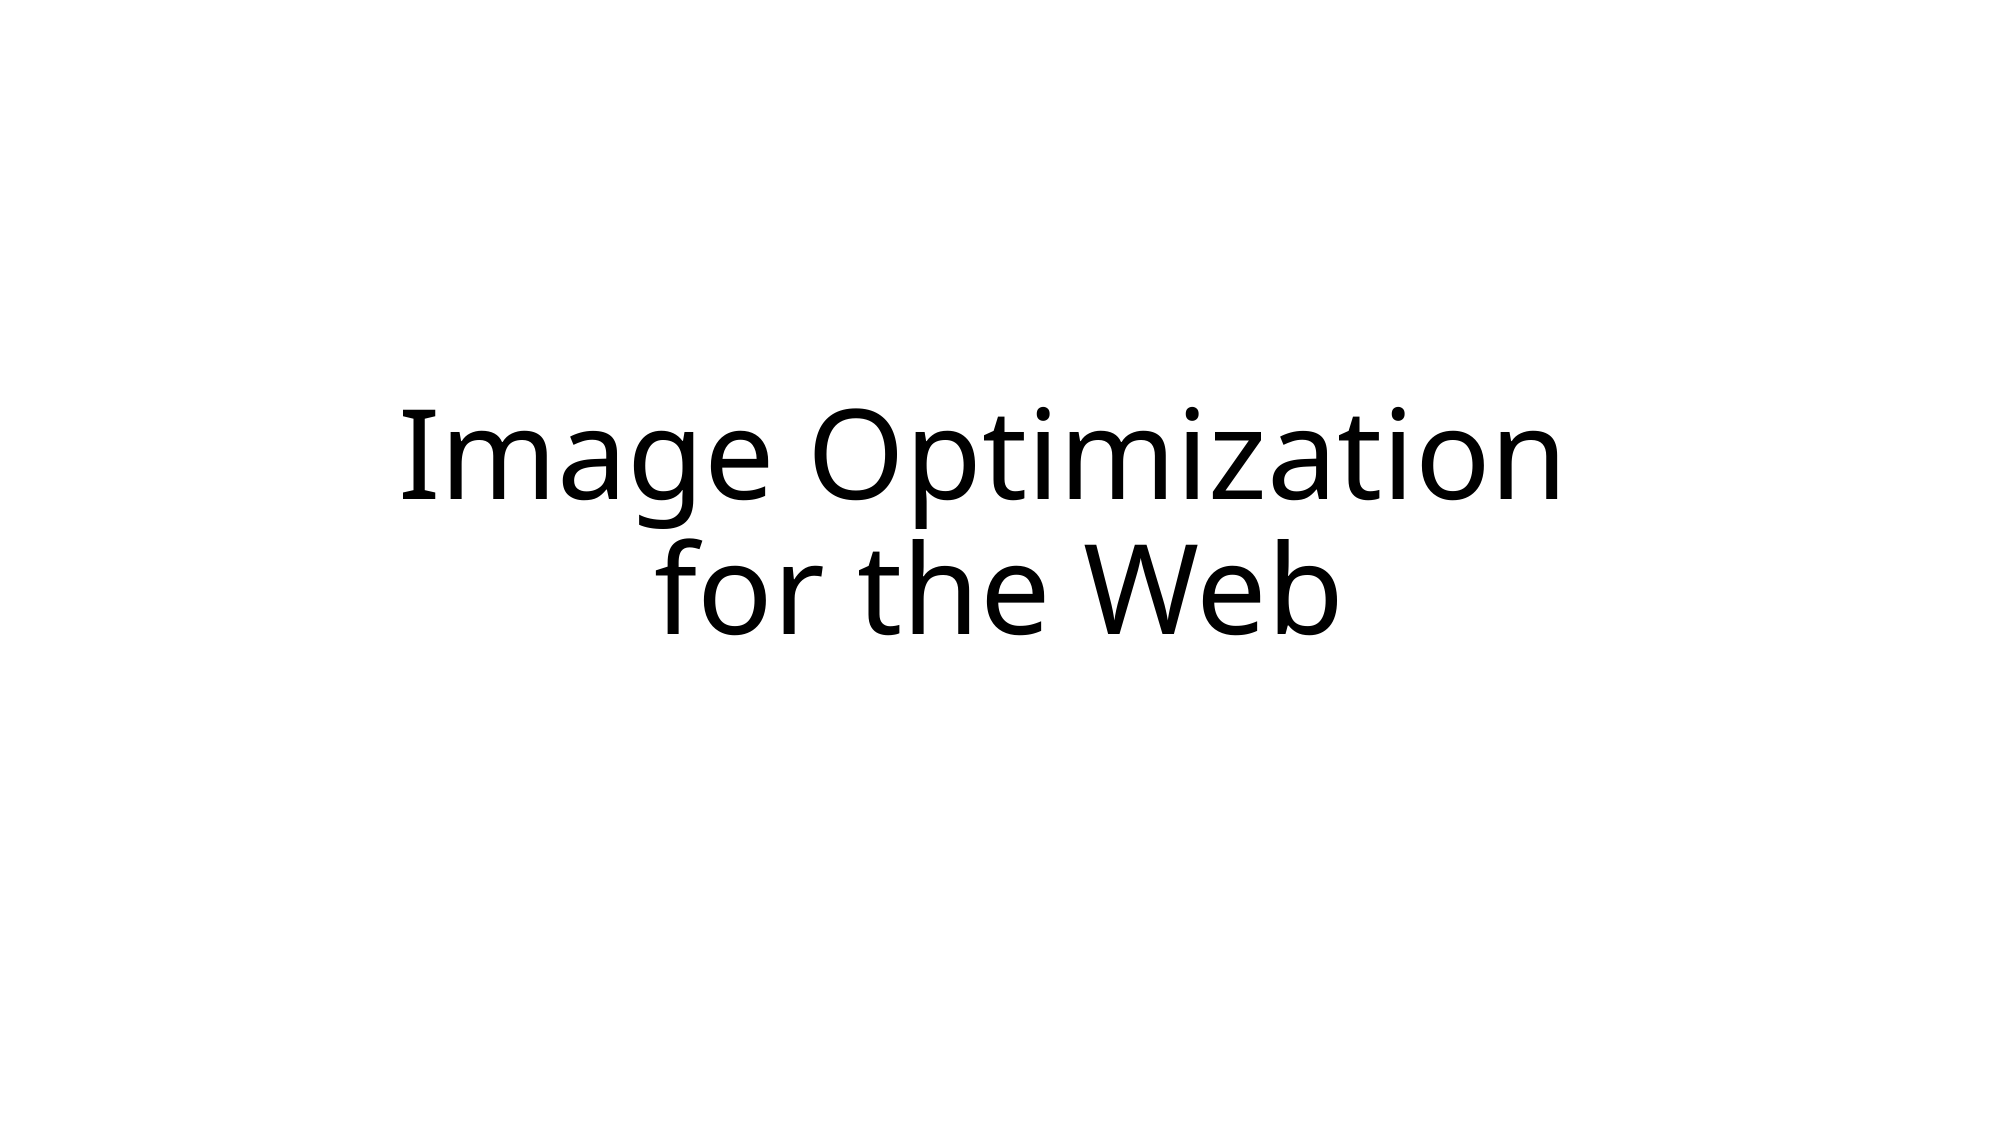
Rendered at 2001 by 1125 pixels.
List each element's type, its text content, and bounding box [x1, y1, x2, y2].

title Image Optimization for the Web [249, 277, 1750, 669]
